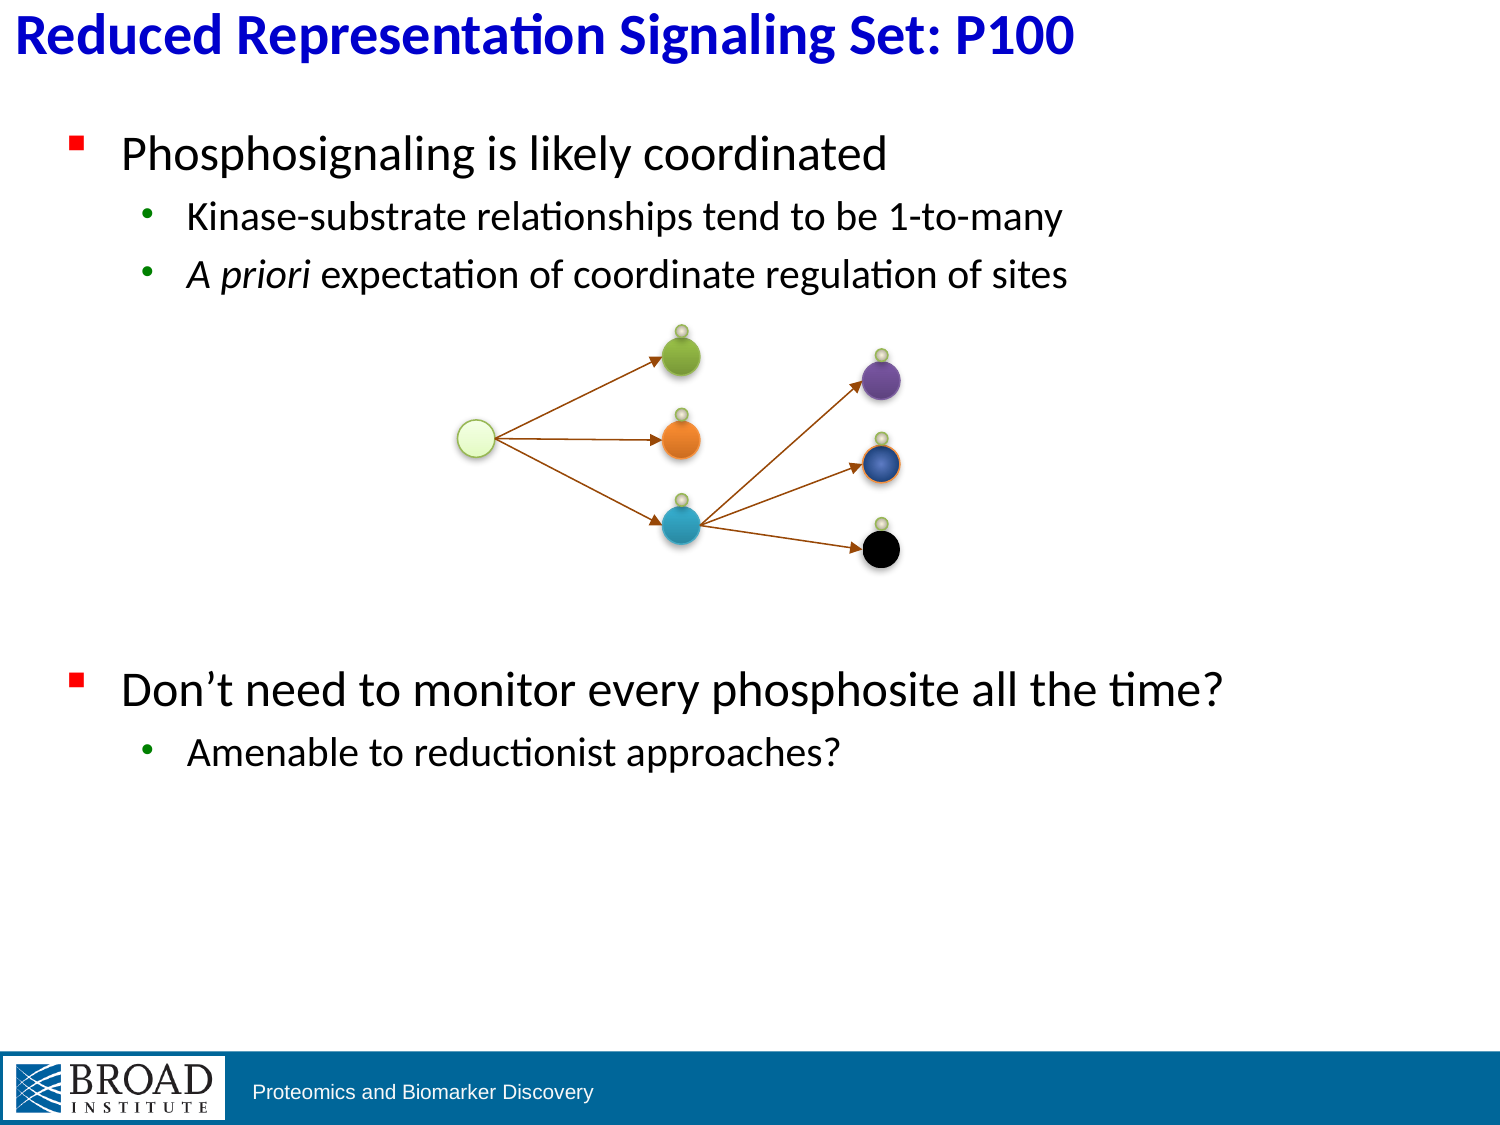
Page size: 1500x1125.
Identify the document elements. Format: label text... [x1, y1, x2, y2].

picture [4, 1057, 224, 1119]
title Reduced Representation Signaling Set: P100 [0, 0, 1450, 63]
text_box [457, 324, 901, 569]
list Phosphosignaling is likely coordinated Kinase-substrate relationships tend to be 1-to-many A priori expectation of coordinate regulation of sites Don’t need to monitor every phosphosite all the time? Amenable to reductionist approaches? [50, 112, 1463, 1063]
